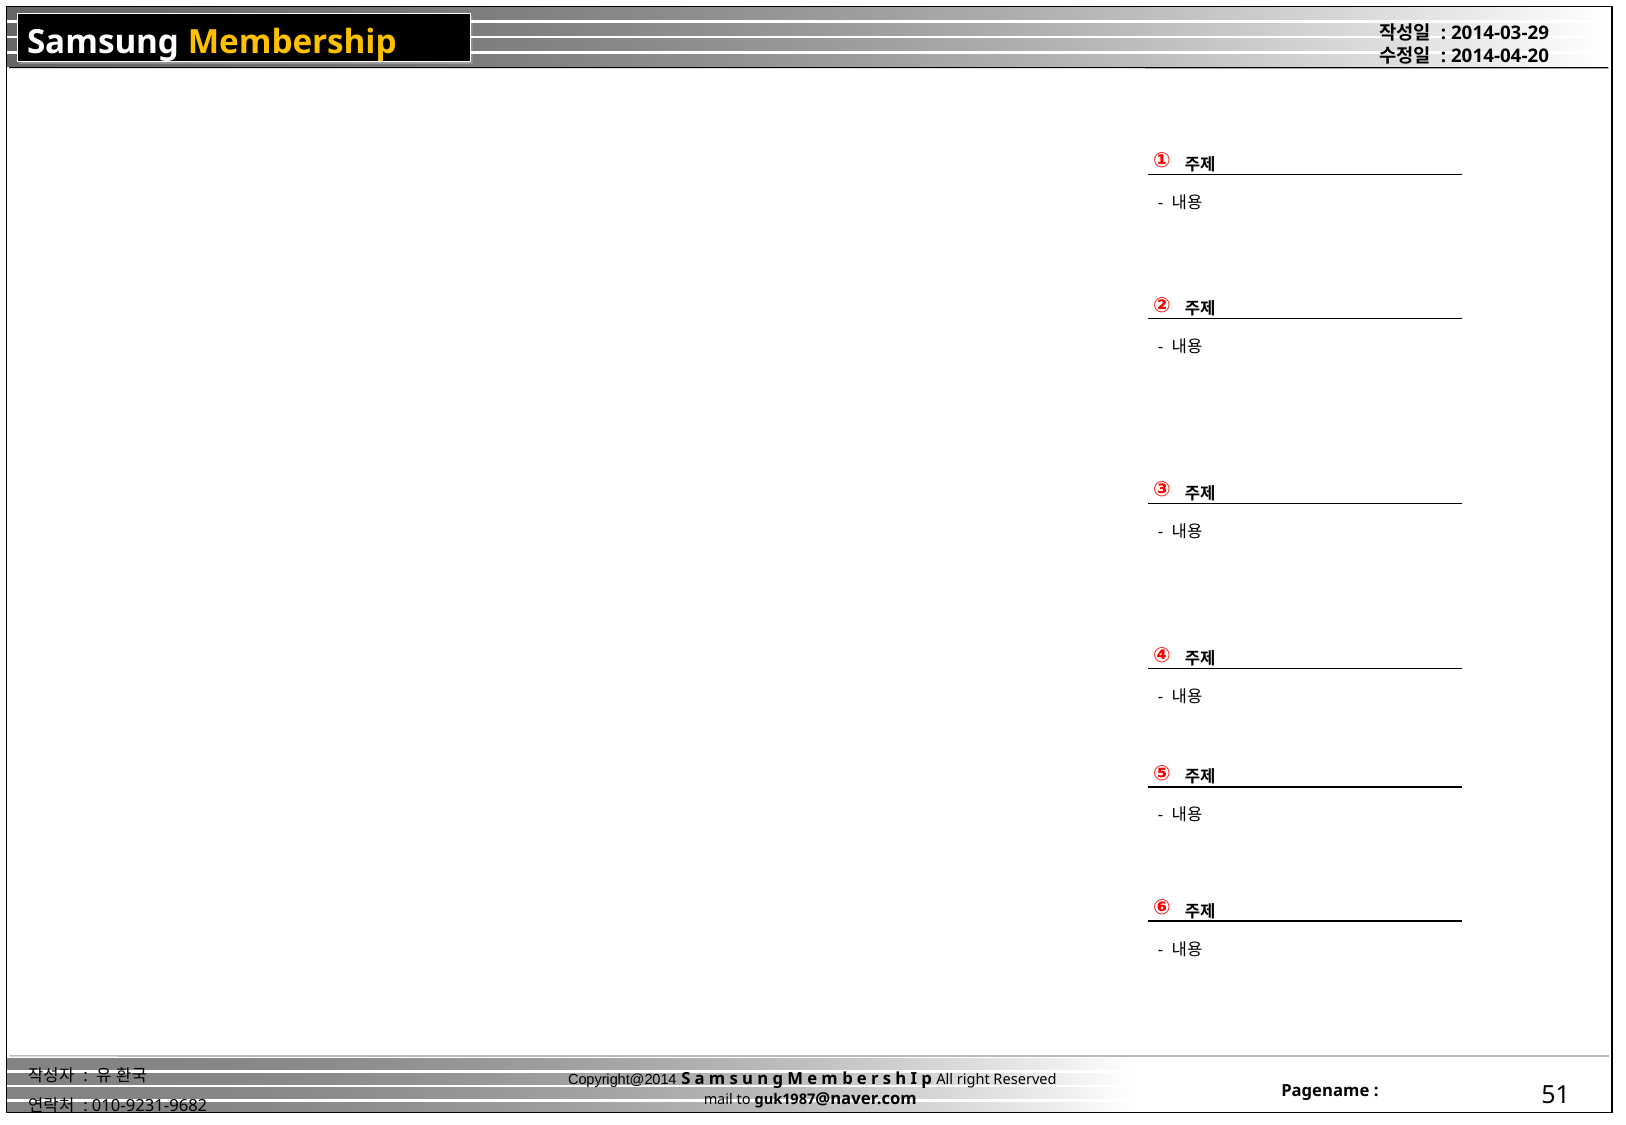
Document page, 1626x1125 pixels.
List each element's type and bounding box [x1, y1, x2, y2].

text_box [1138, 634, 1611, 714]
text_box [1138, 886, 1611, 966]
text_box [1138, 468, 1611, 549]
text_box [1138, 283, 1611, 364]
text_box [1138, 752, 1611, 832]
text_box [1138, 139, 1611, 220]
